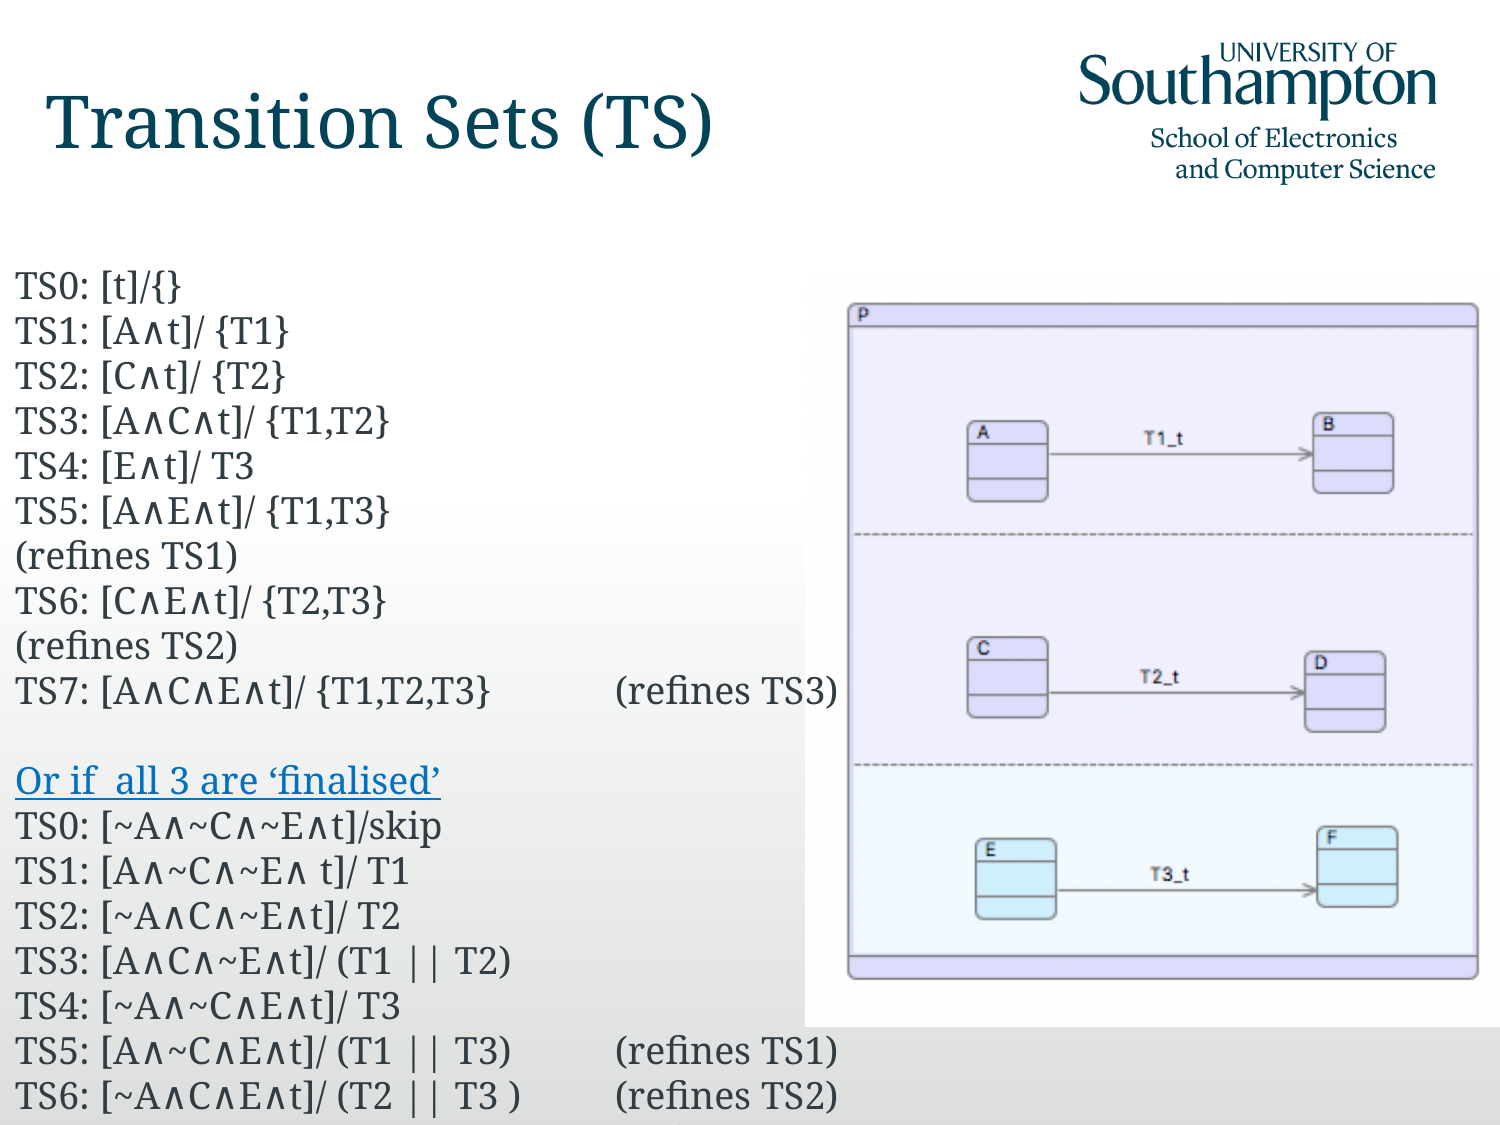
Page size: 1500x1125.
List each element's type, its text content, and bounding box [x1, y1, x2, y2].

picture [1242, 42, 1251, 53]
picture [1080, 176, 1282, 185]
picture [1286, 176, 1437, 185]
text_box TS0: [t]/{} TS1: [A∧t]/ {T1} TS2: [C∧t]/ {T2} TS3: [A∧C∧t]/ {T1,T2} TS4: [E∧t]/ T3 TS5: [A∧E∧t]/ {T1,T3} (refines TS1) TS6: [C∧E∧t]/ {T2,T3} (refines TS2) TS7: [A∧C∧E∧t]/ {T1,T2,T3} (refines TS3) Or if all 3 are ‘finalised’ TS0: [~A∧~C∧~E∧t]/skip TS1: [A∧~C∧~E∧ t]/ T1 TS2: [~A∧C∧~E∧t]/ T2 TS3: [A∧C∧~E∧t]/ (T1 || T2) TS4: [~A∧~C∧E∧t]/ T3 TS5: [A∧~C∧E∧t]/ (T1 || T3) (refines TS1) TS6: [~A∧C∧E∧t]/ (T2 || T3 ) (refines TS2) TS7: [A∧C∧E∧t]/ (T1 || T2 || T3) (refines TS3) [0, 254, 867, 1125]
picture [805, 272, 1500, 1028]
title Transition Sets (TS) [44, 68, 1440, 176]
picture [1080, 42, 1437, 68]
